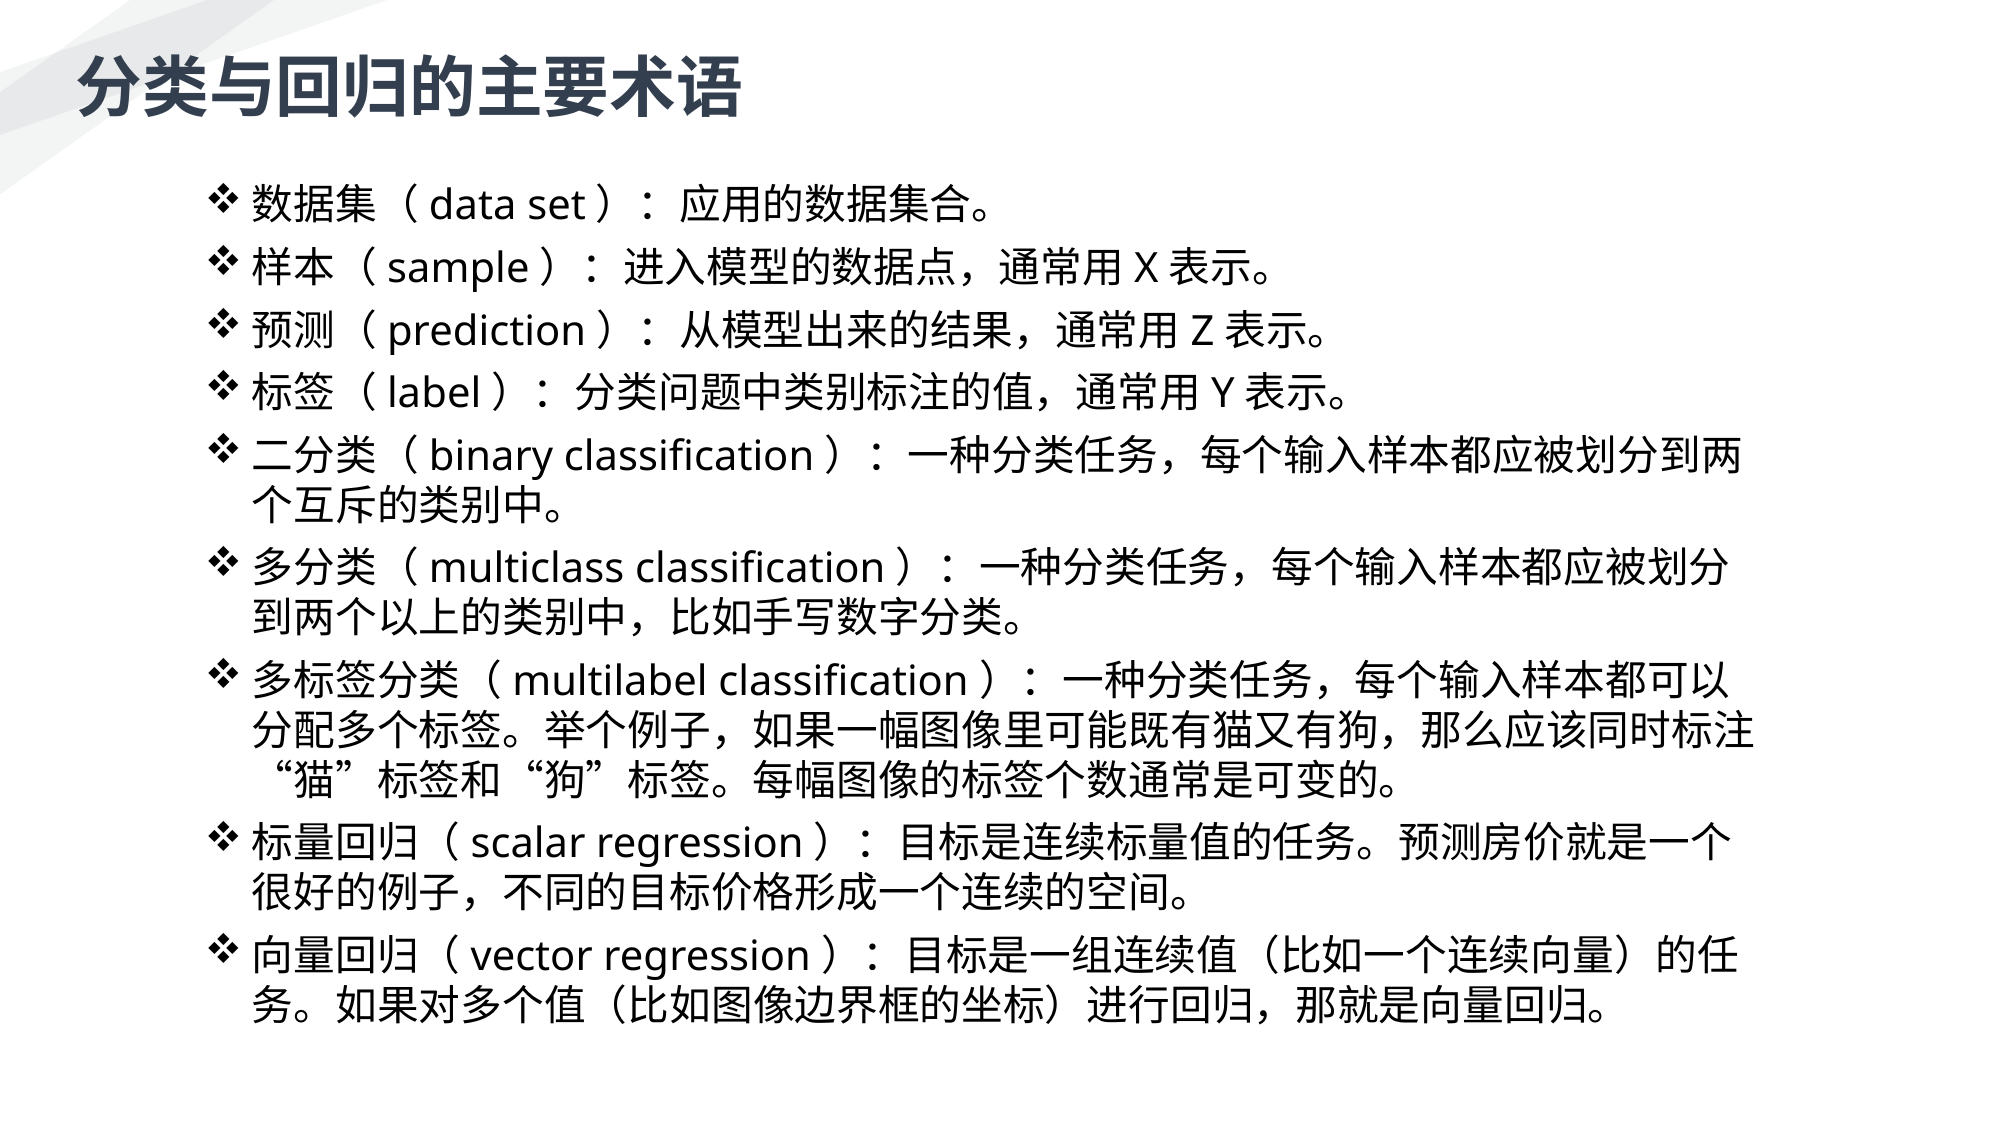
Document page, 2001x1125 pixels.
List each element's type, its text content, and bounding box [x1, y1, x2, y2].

text_box 数据集（data set）：应用的数据集合。 样本（sample）：进入模型的数据点，通常用X表示。 预测（prediction）：从模型出来的结果，通常用Z表示。 标签（label）：分类问题中类别标注的值，通常用Y表示。 二分类（binary classification）：一种分类任务，每个输入样本都应被划分到两个互斥的类别中。 多分类（multiclass classification）：一种分类任务，每个输入样本都应被划分到两个以上的类别中，比如手写数字分类。 多标签分类（multilabel classification）：一种分类任务，每个输入样本都可以分配多个标签。举个例子，如果一幅图像里可能既有猫又有狗，那么应该同时标注“猫”标签和“狗”标签。每幅图像的标签个数通常是可变的。 标量回归（scalar regression）：目标是连续标量值的任务。预测房价就是一个很好的例子，不同的目标价格形成一个连续的空间。 向量回归（vector regression）：目标是一组连续值（比如一个连续向量）的任务。如果对多个值（比如图像边界框的坐标）进行回归，那就是向量回归。 [190, 170, 1778, 1037]
list 分类与回归的主要术语 [61, 37, 920, 132]
